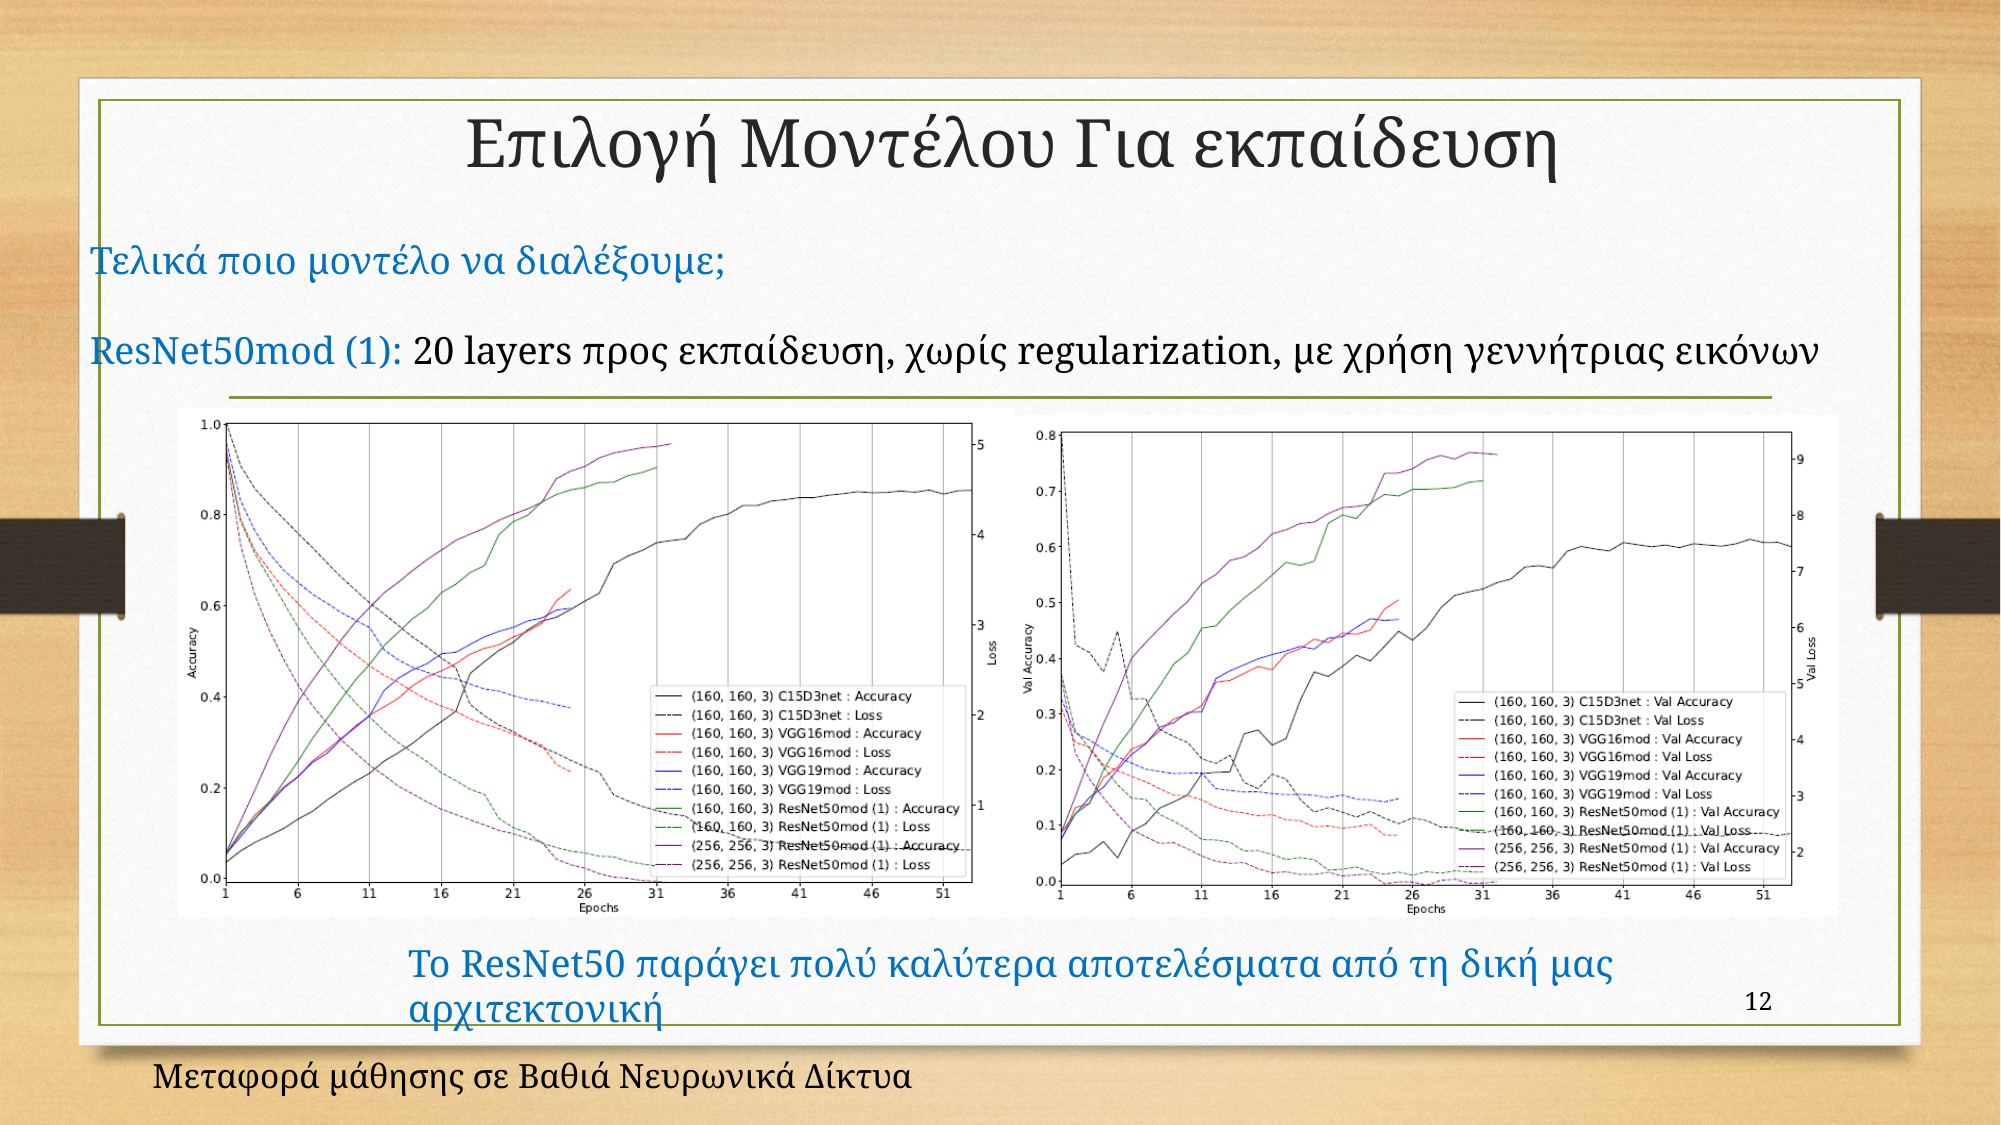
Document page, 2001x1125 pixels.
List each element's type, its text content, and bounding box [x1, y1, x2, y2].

picture [0, 0, 2001, 1125]
text_box Επιλογή Μοντέλου Για εκπαίδευση [151, 75, 1877, 207]
text_box Τελικά ποιο μοντέλο να διαλέξουμε; ResNet50mod (1): 20 layers προς εκπαίδευση, χωρίς regularization, με χρήση γεννήτριας εικόνων [75, 229, 1836, 425]
text_box To ResNet50 παράγει πολύ καλύτερα αποτελέσματα από τη δική μας αρχιτεκτονική [393, 933, 1689, 1038]
slide_number 12 [1698, 979, 1788, 1025]
footer Μεταφορά μάθησης σε Βαθιά Νευρωνικά Δίκτυα [137, 1048, 1863, 1103]
